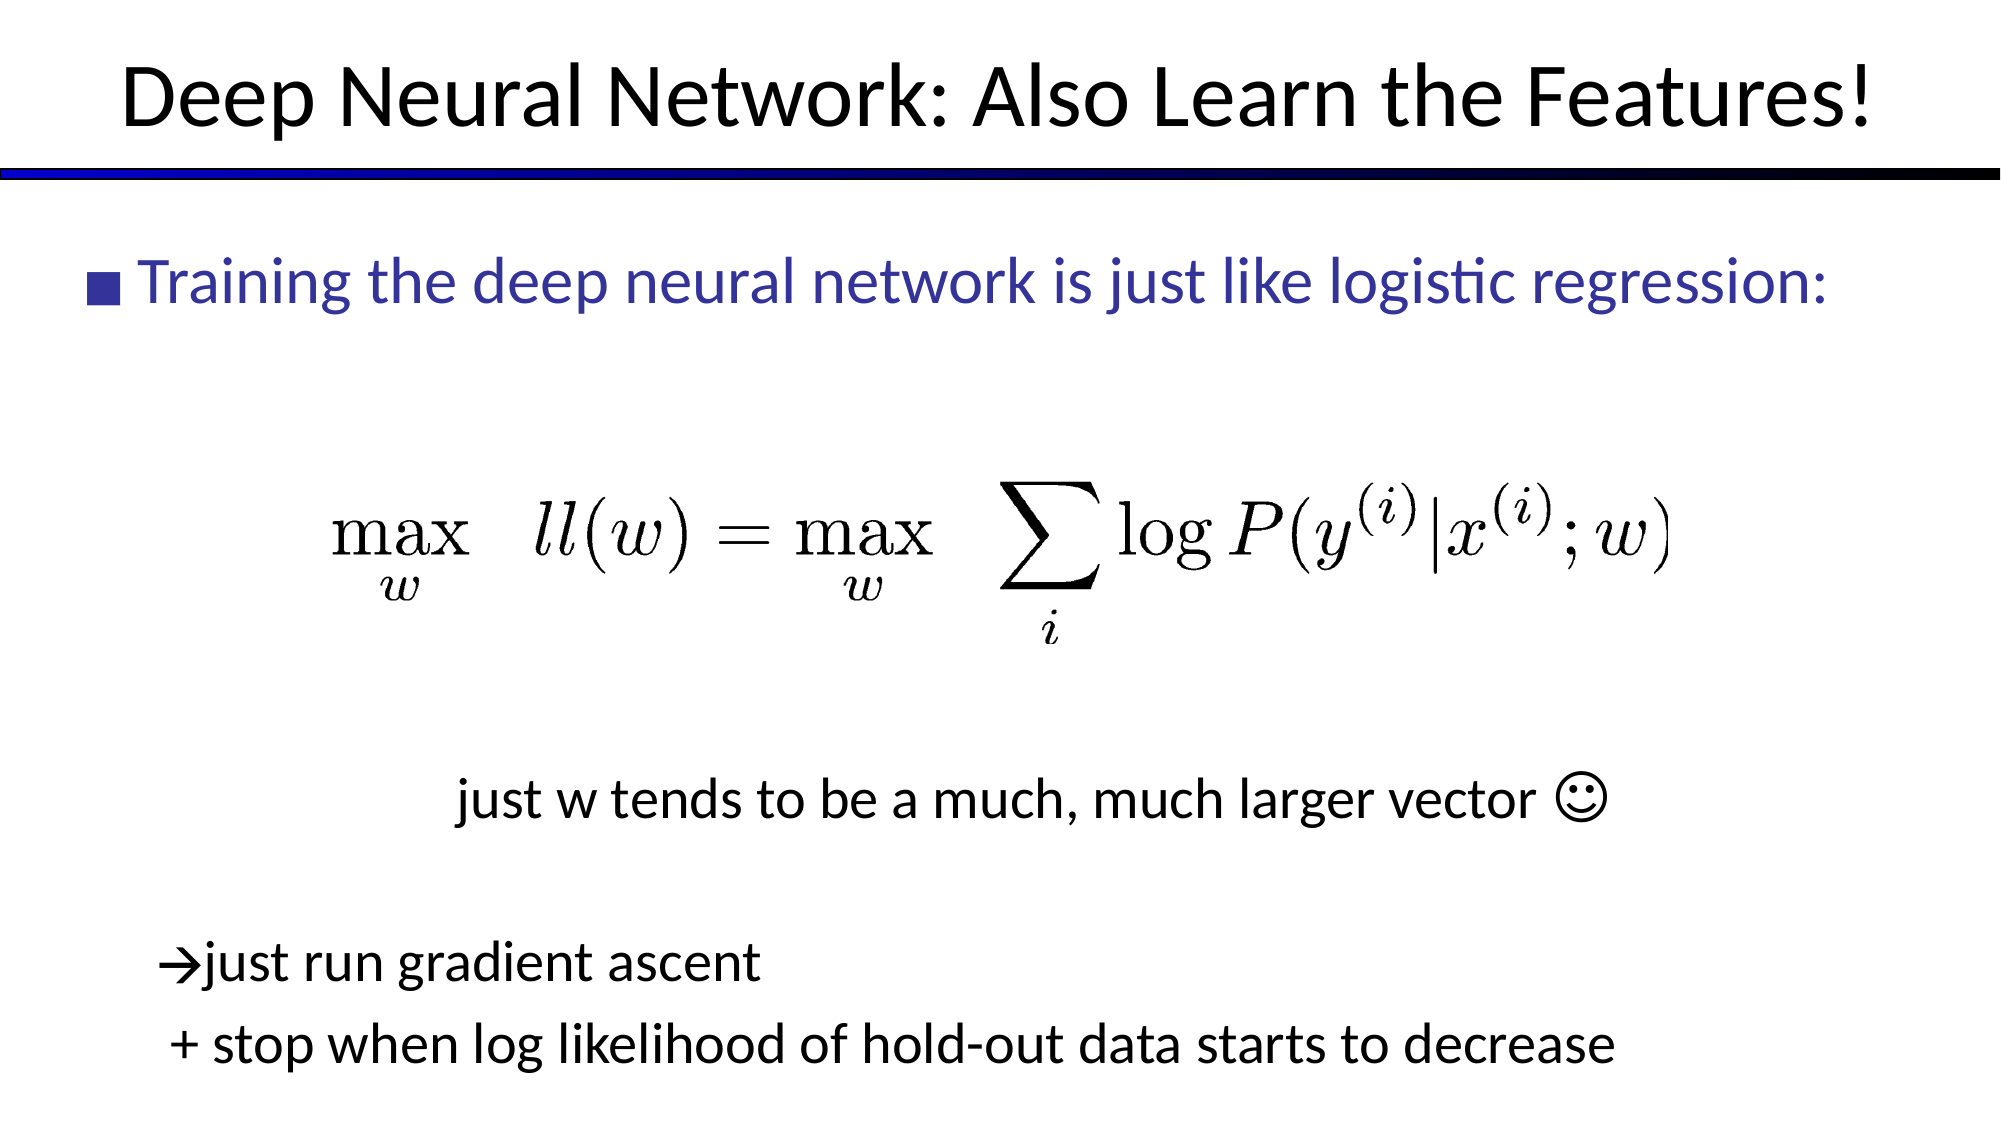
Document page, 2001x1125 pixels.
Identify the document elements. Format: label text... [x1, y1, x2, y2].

list Training the deep neural network is just like logistic regression: just w tends to be a much, much larger vector ☺ just run gradient ascent + stop when log likelihood of hold-out data starts to decrease [66, 229, 1888, 488]
title Deep Neural Network: Also Learn the Features! [0, 0, 2000, 184]
picture [332, 480, 1668, 644]
